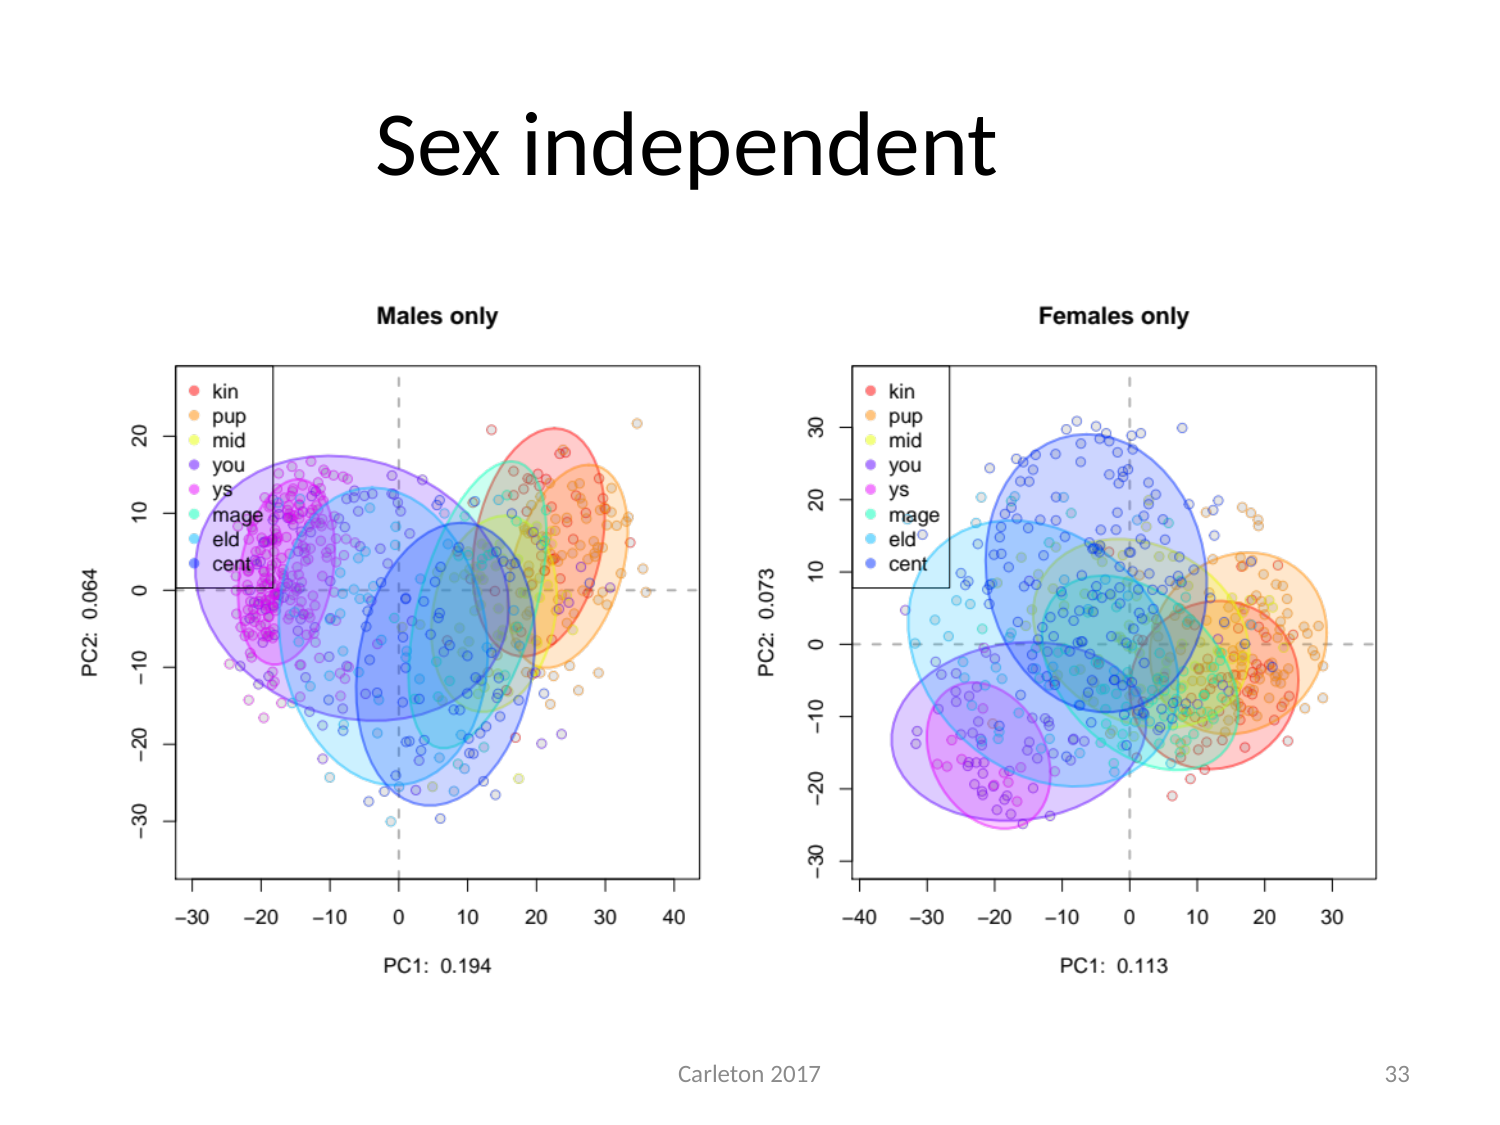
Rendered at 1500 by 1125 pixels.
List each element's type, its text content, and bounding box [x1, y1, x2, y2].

slide_number 33 [1074, 1042, 1425, 1103]
title Sex independent [75, 45, 1425, 233]
footer Carleton 2017 [512, 1042, 988, 1103]
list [74, 262, 1426, 1006]
